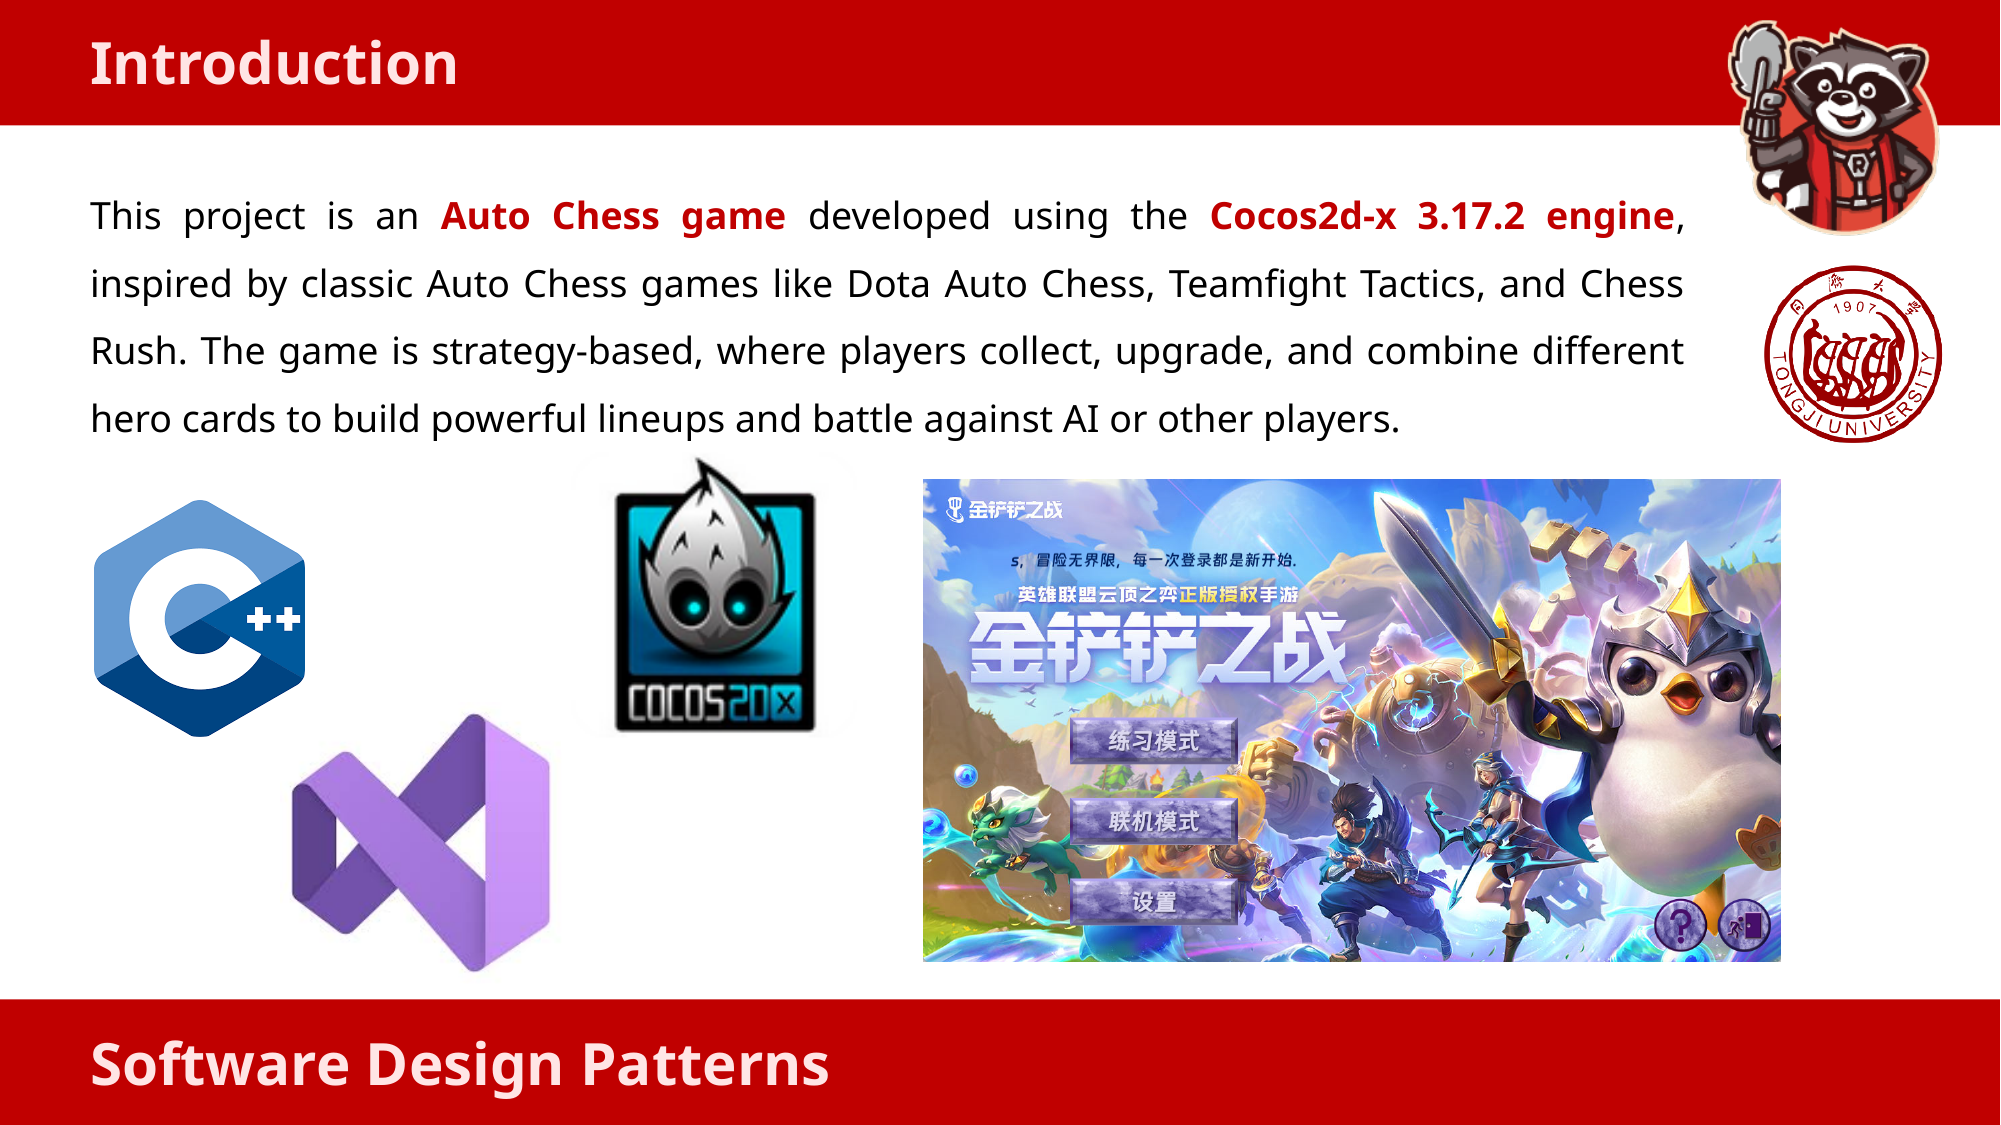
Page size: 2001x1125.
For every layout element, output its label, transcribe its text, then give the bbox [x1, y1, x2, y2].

picture [1723, 19, 1948, 239]
text_box [0, 998, 2000, 1125]
text_box This project is an Auto Chess game developed using the Cocos2d-x 3.17.2 engine, inspired by classic Auto Chess games like Dota Auto Chess, Teamfight Tactics, and Chess Rush. The game is strategy-based, where players collect, upgrade, and combine different hero cards to build powerful lineups and battle against AI or other players. [75, 162, 1701, 448]
text_box Introduction [75, 18, 584, 104]
text_box [0, 0, 2000, 126]
picture [94, 442, 871, 984]
picture [922, 479, 1781, 962]
picture [1764, 257, 1961, 443]
text_box Software Design Patterns [75, 1019, 1092, 1104]
